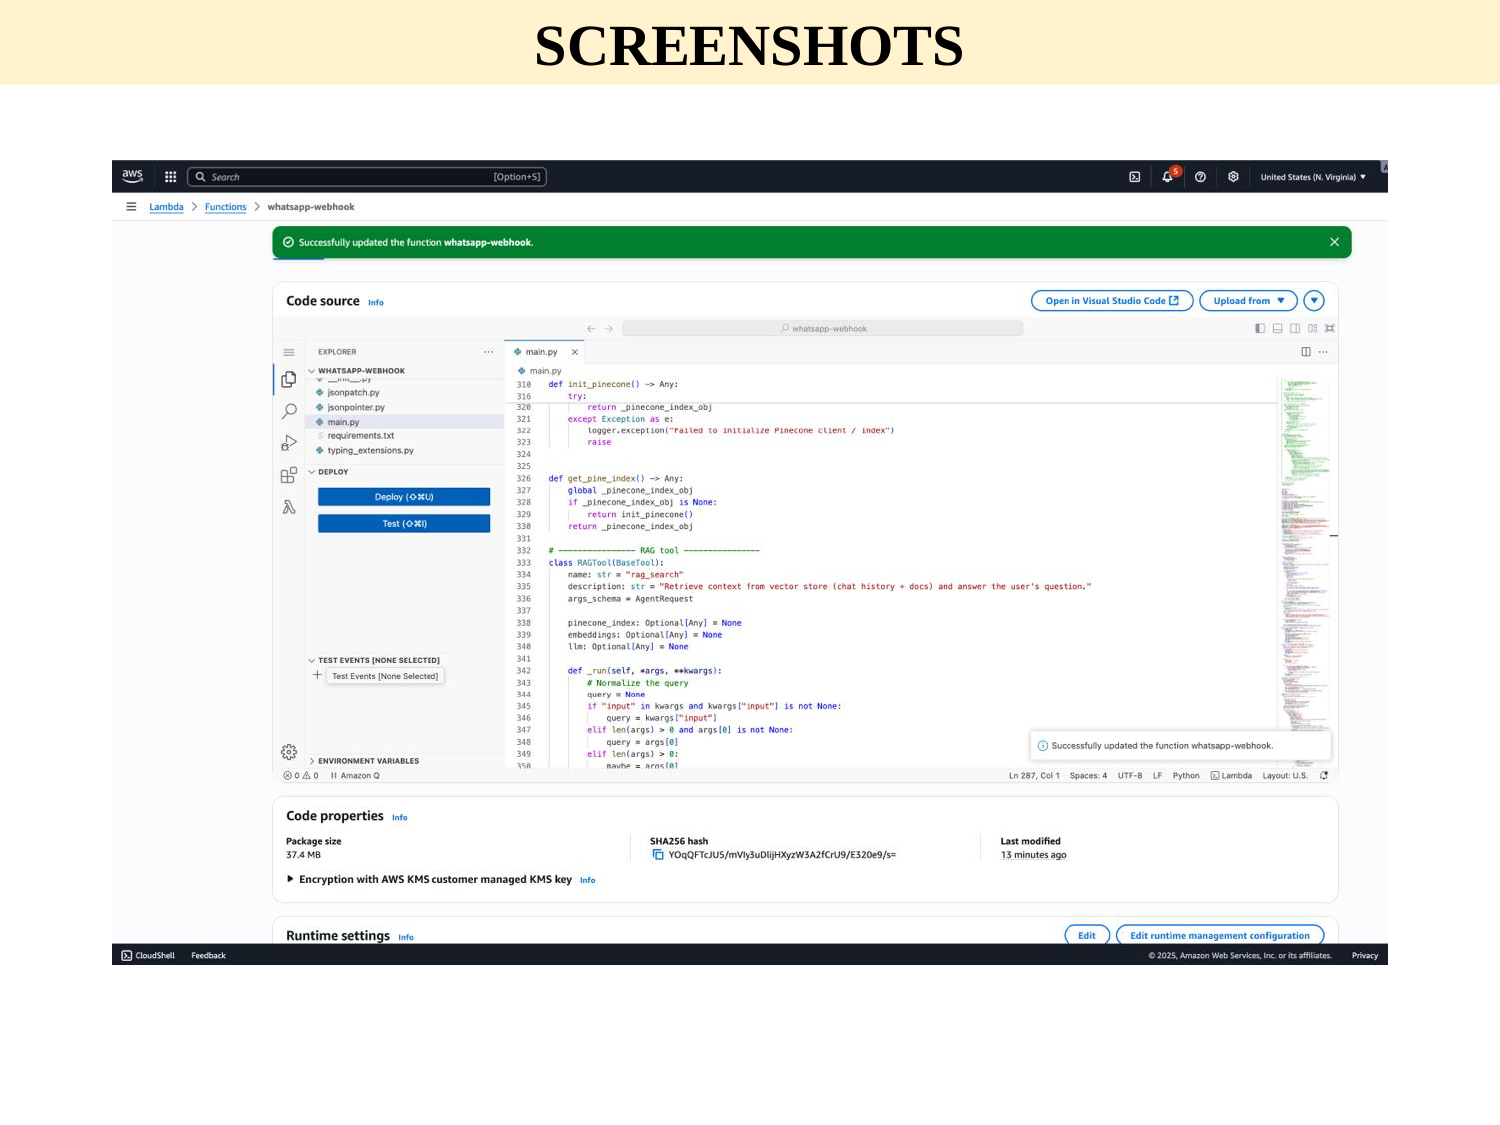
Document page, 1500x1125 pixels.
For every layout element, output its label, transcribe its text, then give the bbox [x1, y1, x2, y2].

text_box SCREENSHOTS [0, 0, 1500, 85]
picture [112, 160, 1388, 965]
